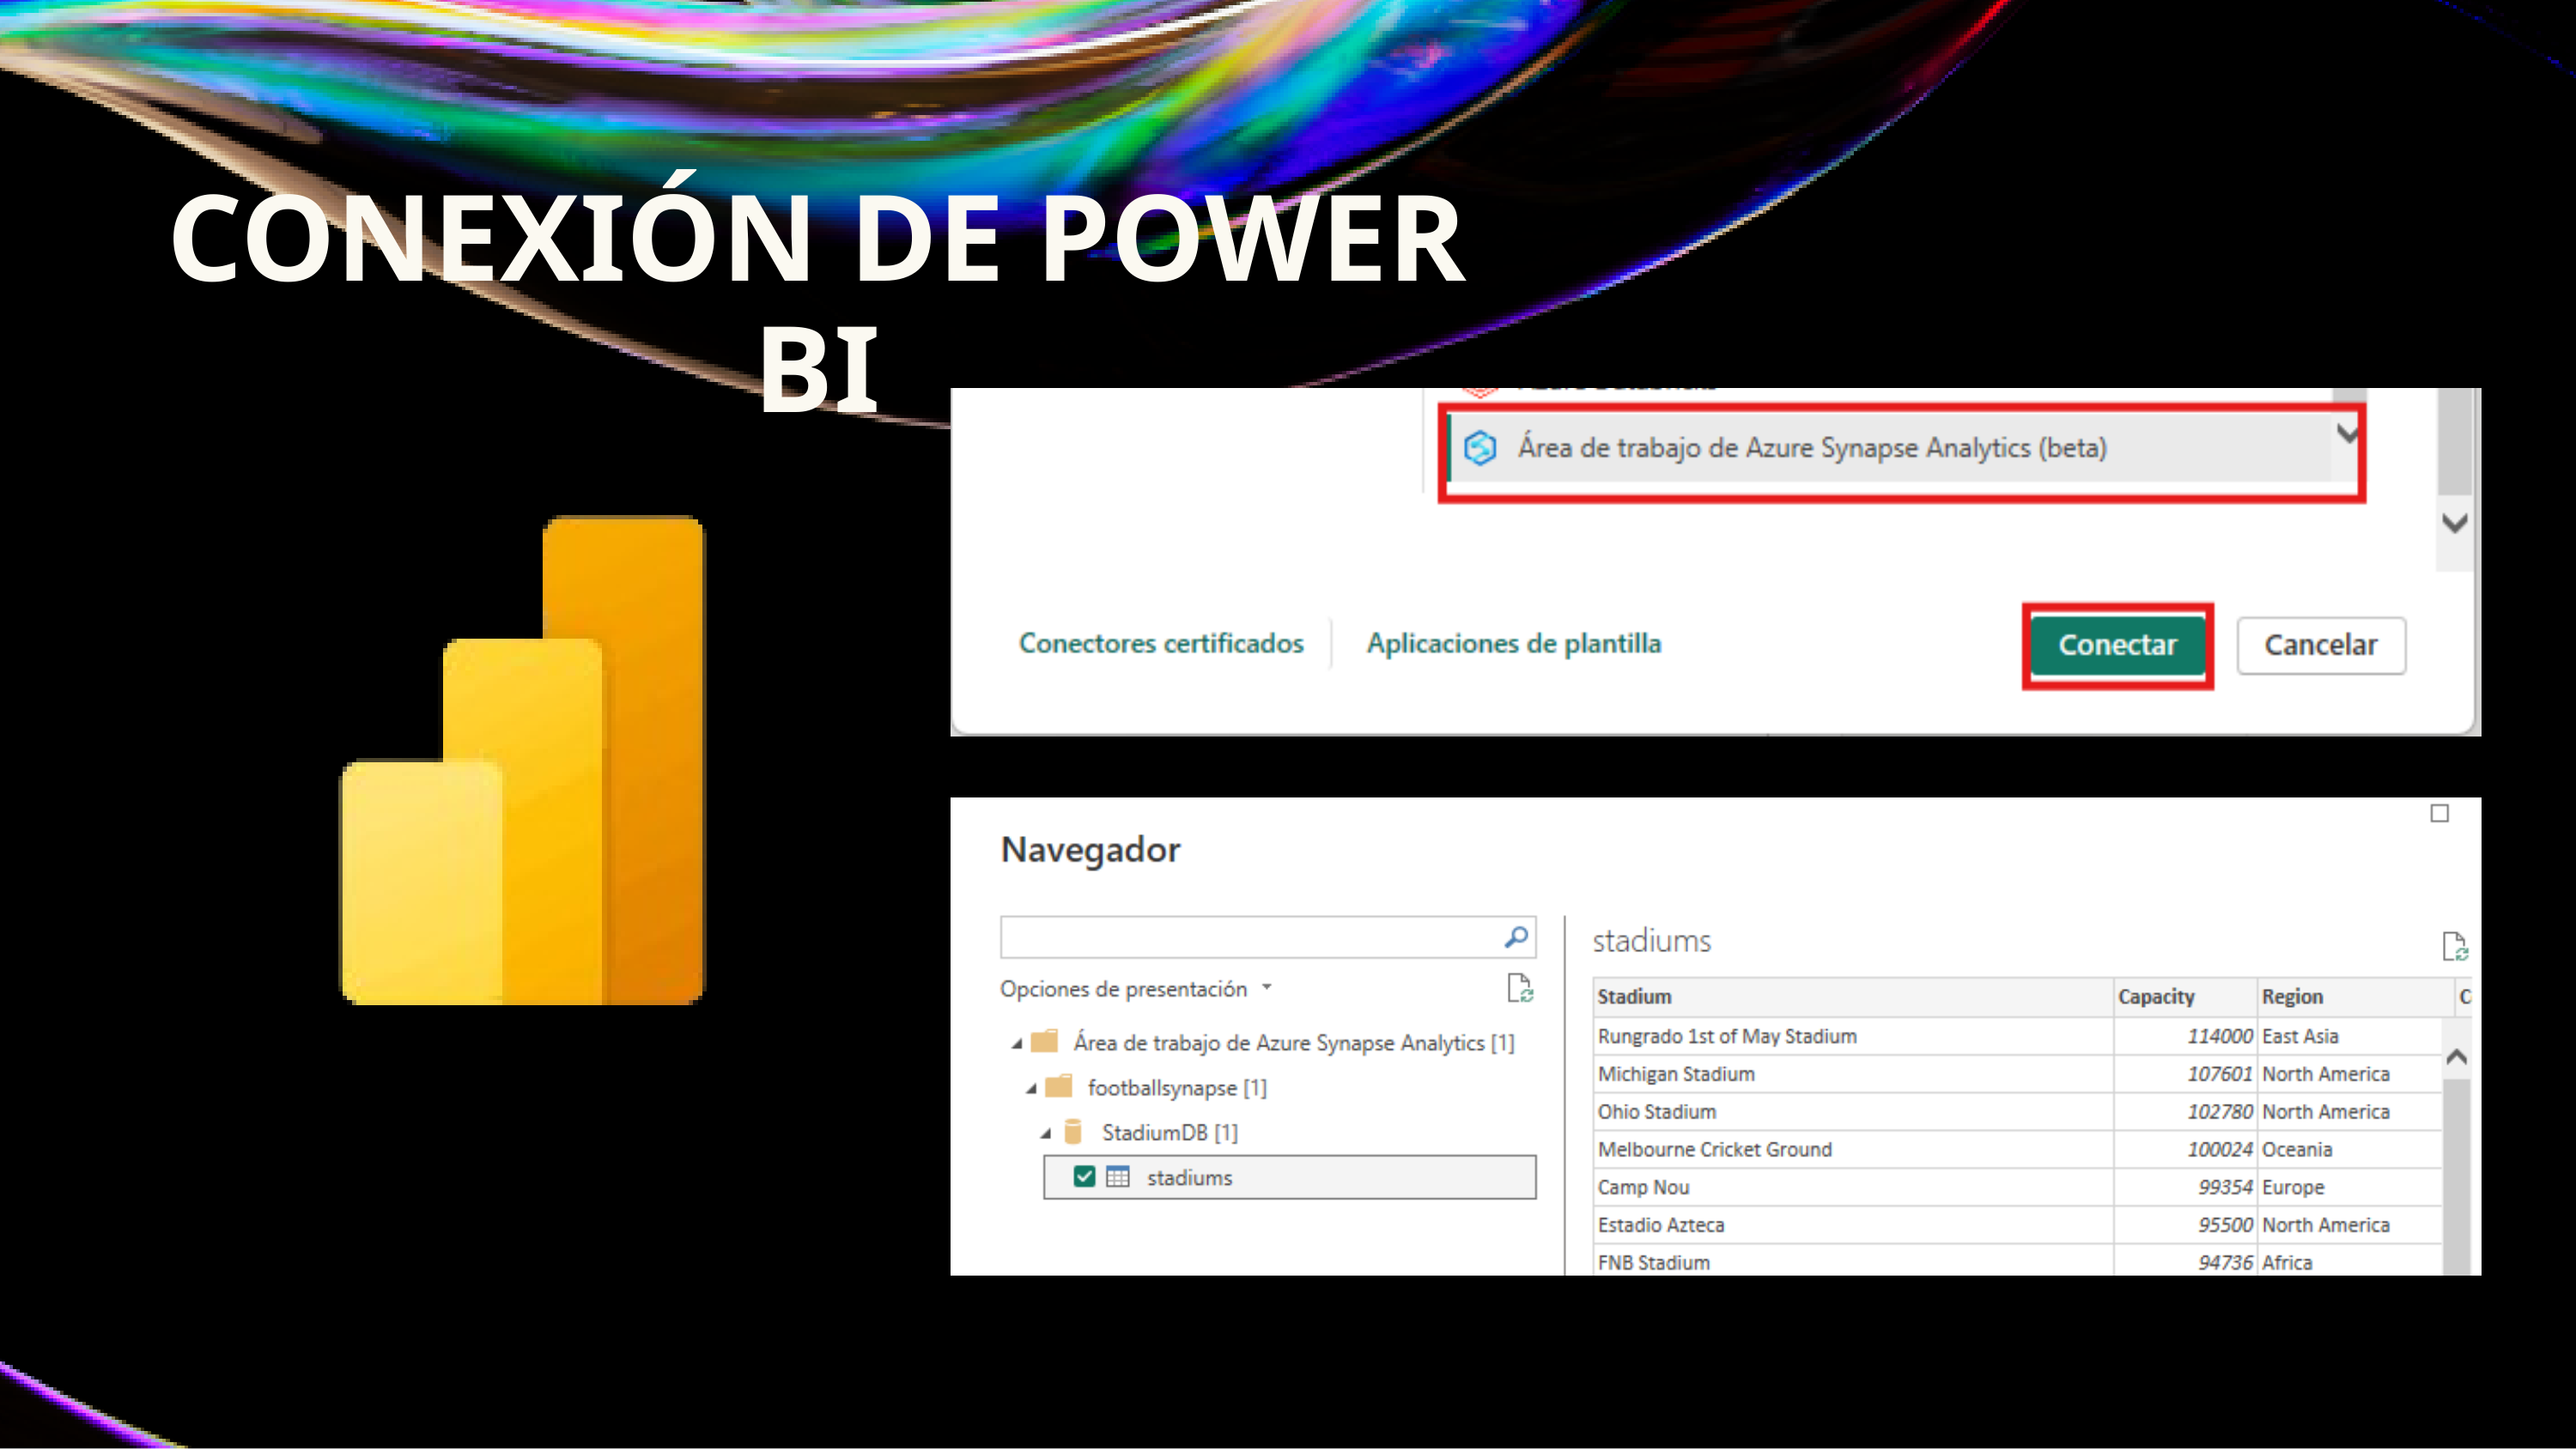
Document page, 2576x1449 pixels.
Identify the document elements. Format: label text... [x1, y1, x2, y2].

text_box [951, 797, 2482, 1276]
text_box [334, 511, 726, 1015]
text_box [0, 0, 2576, 1449]
text_box [951, 388, 2482, 737]
text_box CONEXIÓN DE POWER BI [102, 173, 1533, 436]
